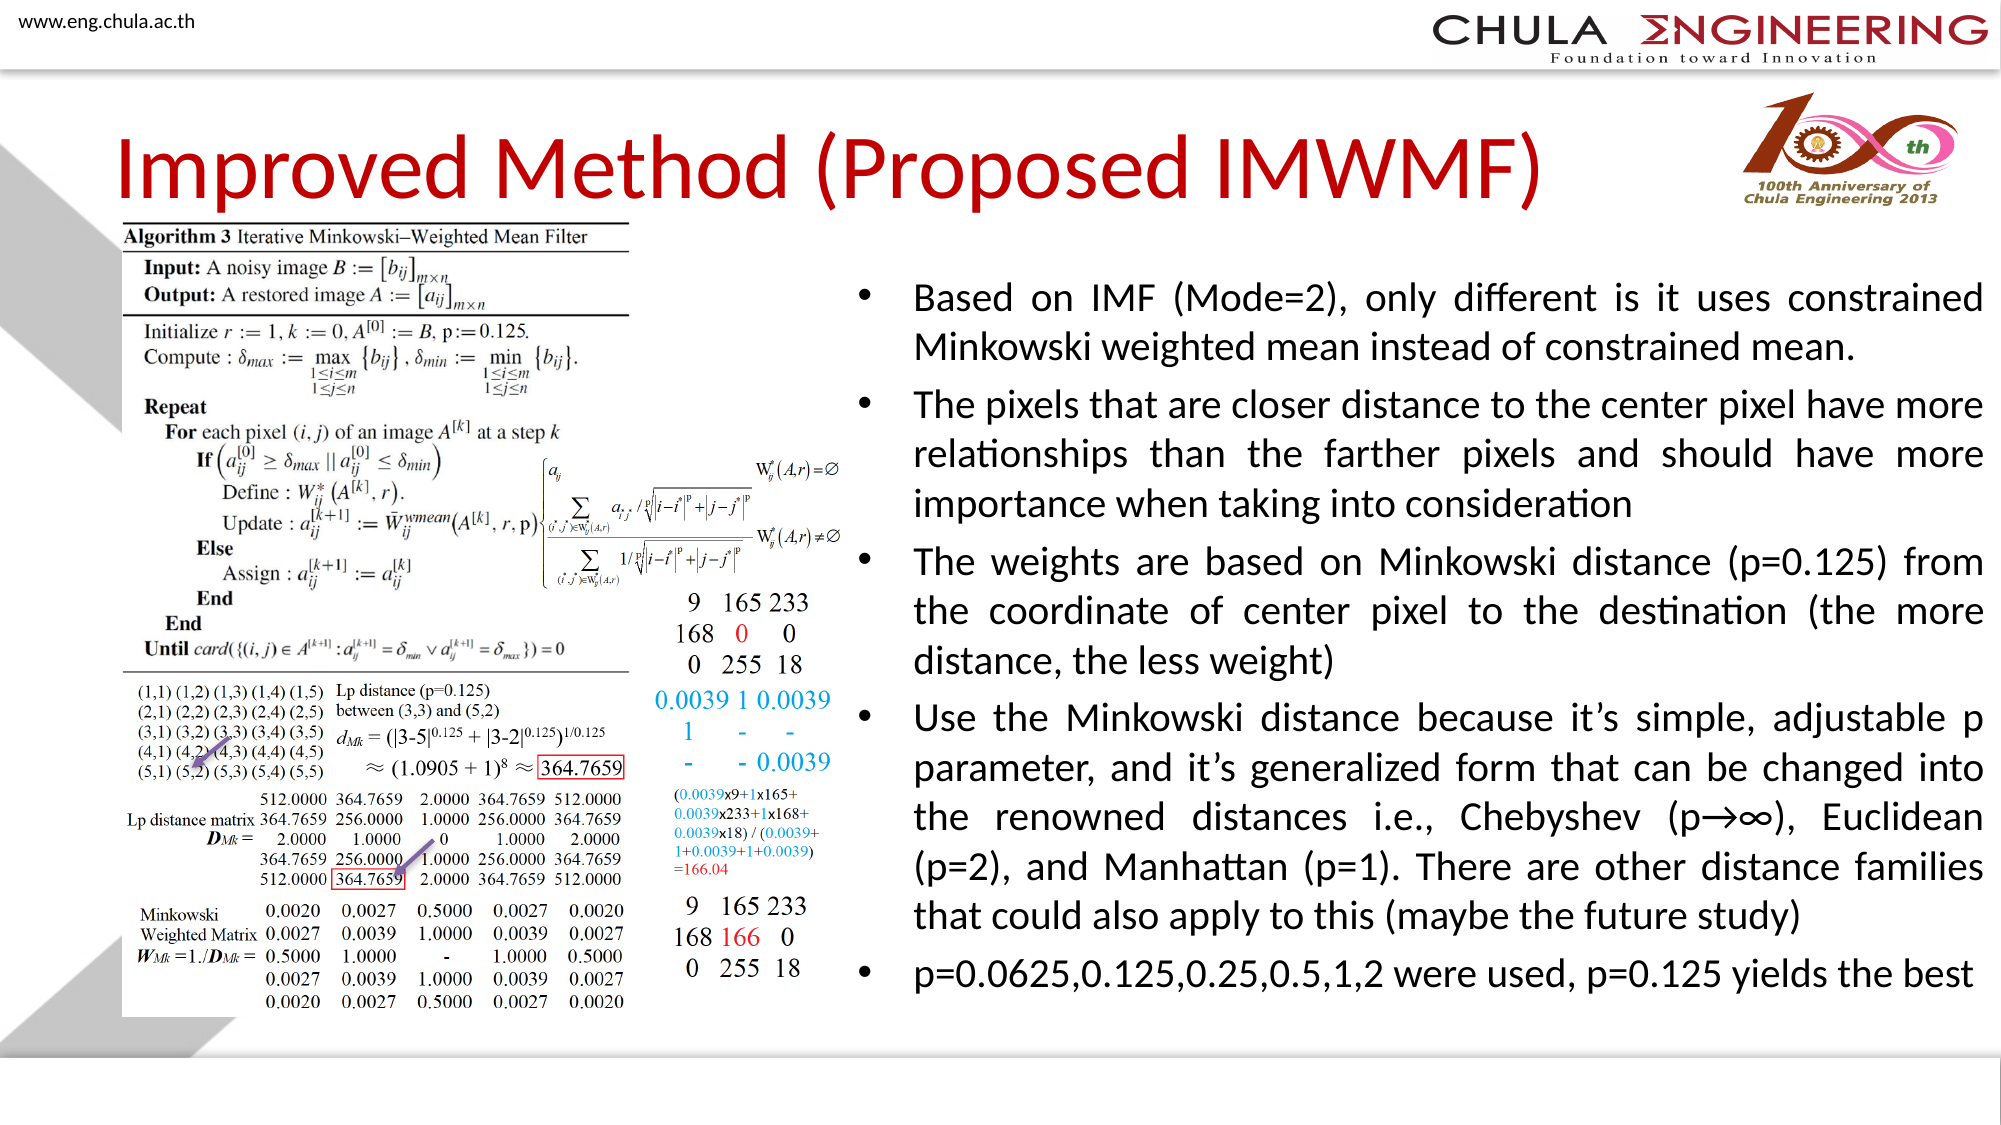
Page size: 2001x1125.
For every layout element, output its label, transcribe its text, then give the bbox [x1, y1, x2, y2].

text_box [191, 737, 230, 769]
title Improved Method (Proposed IMWMF) [99, 91, 1661, 233]
picture [0, 70, 2000, 1057]
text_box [532, 752, 626, 772]
list Based on IMF (Mode=2), only different is it uses constrained Minkowski weighted mean instead of constrained mean. The pixels that are closer distance to the center pixel have more relationships than the farther pixels and should have more importance when taking into consideration The weights are based on Minkowski distance (p=0.125) from the coordinate of center pixel to the destination (the more distance, the less weight) Use the Minkowski distance because it’s simple, adjustable p parameter, and it’s generalized form that can be changed into the renowned distances i.e., Chebyshev (p→∞), Euclidean (p=2), and Manhattan (p=1). There are other distance families that could also apply to this (maybe the future study) p=0.0625,0.125,0.25,0.5,1,2 were used, p=0.125 yields the best [842, 262, 2000, 1050]
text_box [392, 839, 434, 877]
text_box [638, 577, 671, 789]
picture [1433, 15, 1988, 63]
